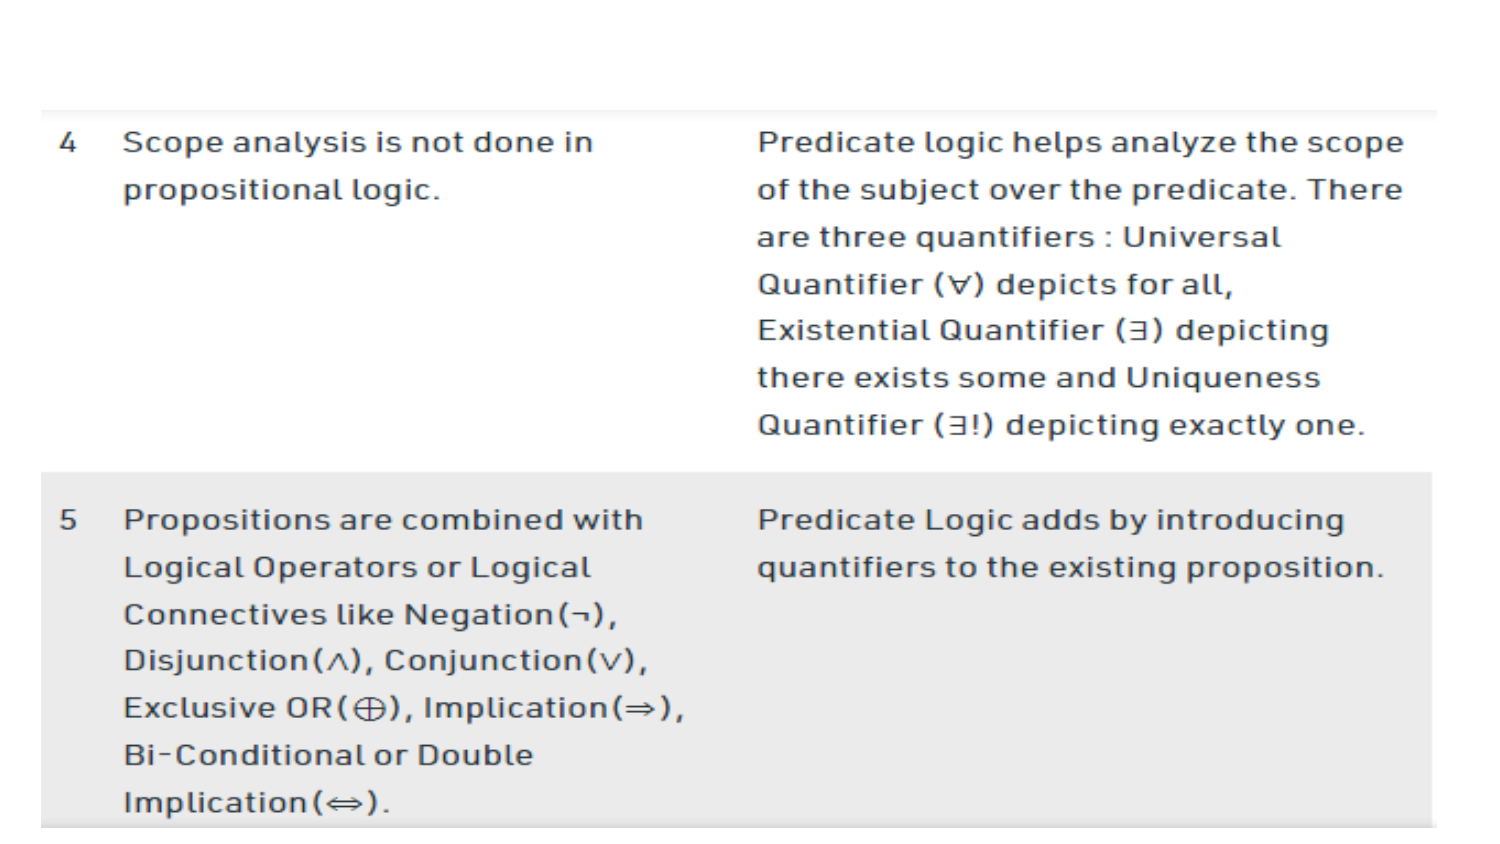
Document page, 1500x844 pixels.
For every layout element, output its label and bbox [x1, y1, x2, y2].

picture [41, 110, 1438, 828]
